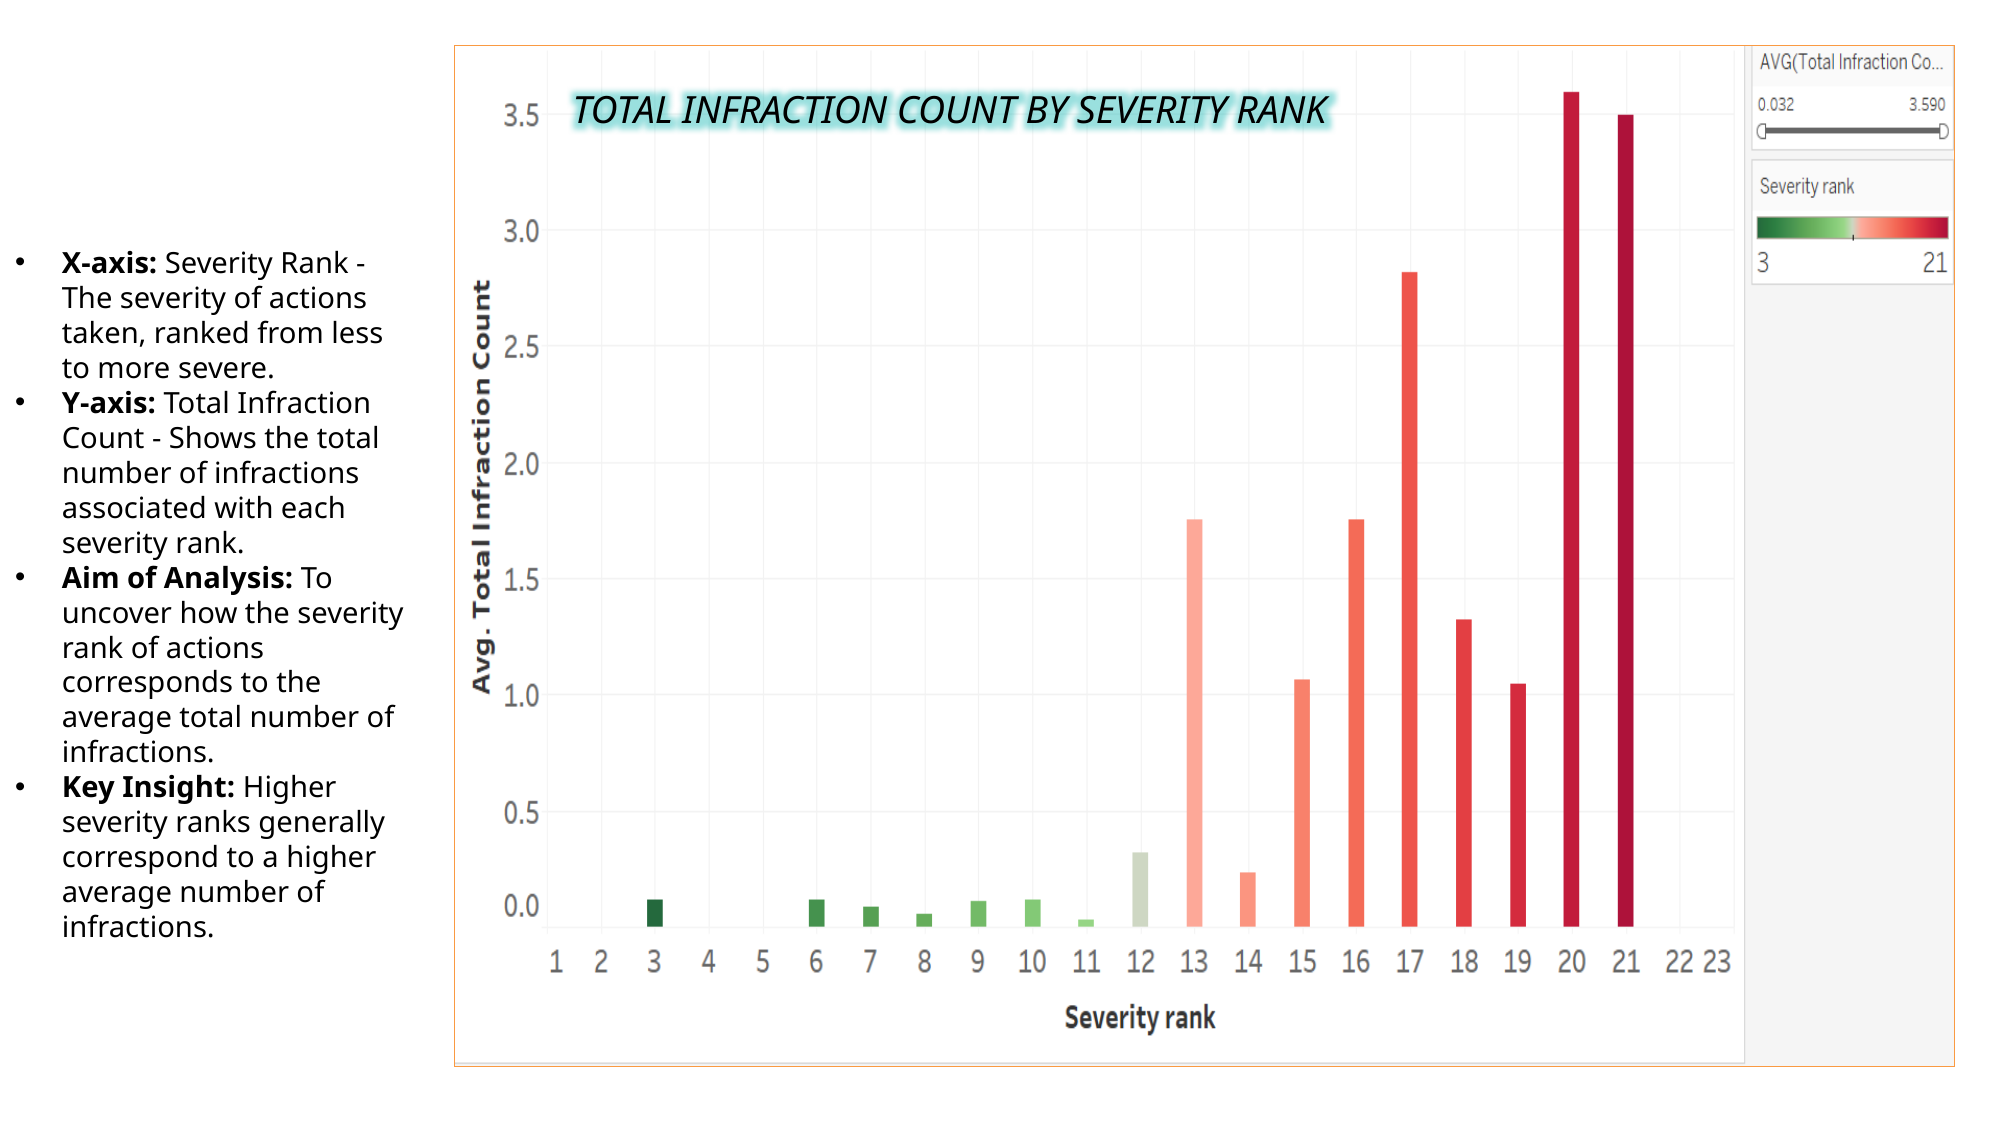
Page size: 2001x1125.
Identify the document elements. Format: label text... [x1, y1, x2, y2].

picture [454, 45, 1955, 1067]
text_box X-axis: Severity Rank - The severity of actions taken, ranked from less to more severe. Y-axis: Total Infraction Count - Shows the total number of infractions associated with each severity rank. Aim of Analysis: To uncover how the severity rank of actions corresponds to the average total number of infractions. Key Insight: Higher severity ranks generally correspond to a higher average number of infractions. [0, 236, 421, 986]
